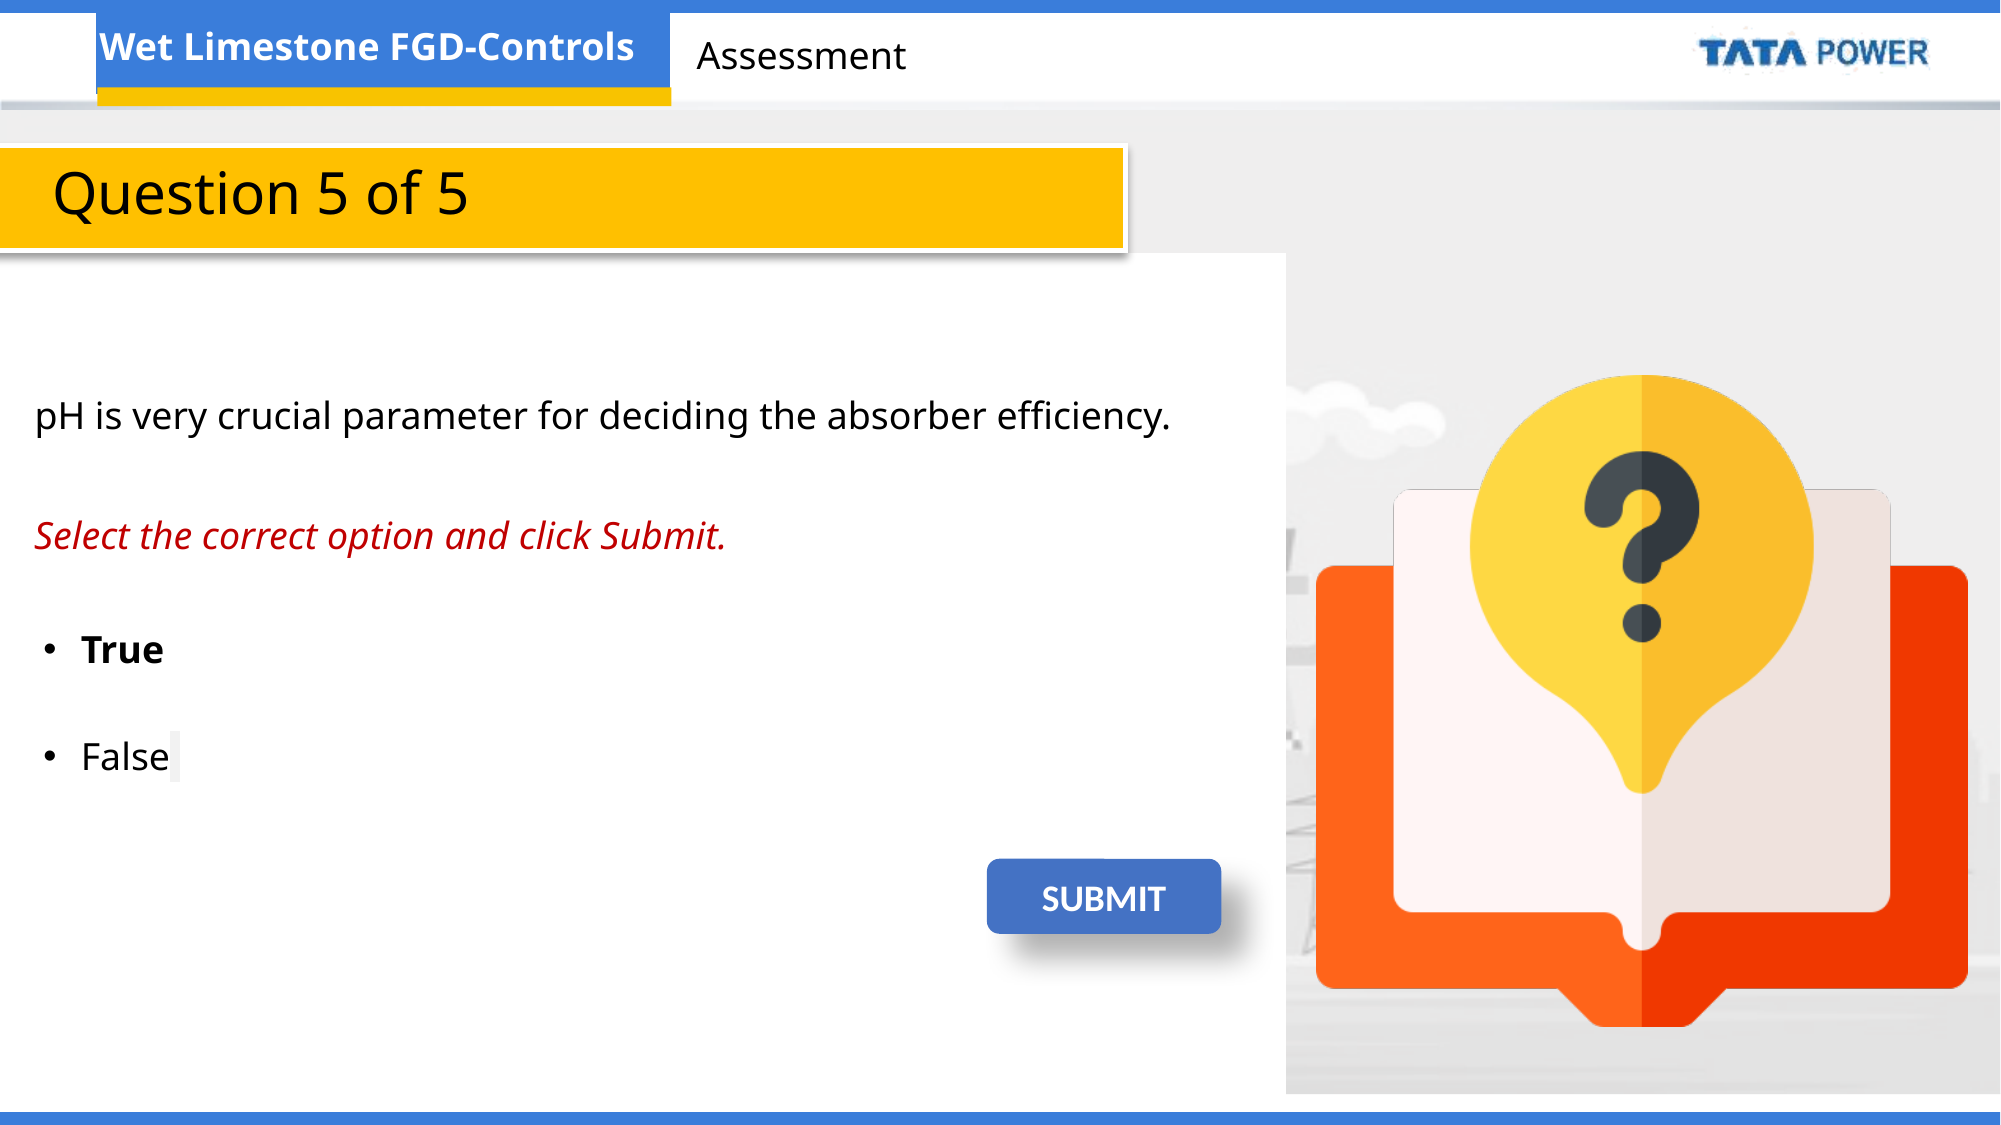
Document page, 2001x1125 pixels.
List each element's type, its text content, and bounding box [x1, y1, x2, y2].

text_box Assessment [672, 21, 1624, 85]
text_box Select the correct option and click Submit. [19, 504, 1002, 609]
list True False [28, 573, 1250, 928]
picture [0, 0, 2001, 1096]
list pH is very crucial parameter for deciding the absorber efficiency. [19, 390, 1254, 452]
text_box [527, 289, 2000, 421]
title Question 5 of 5 [37, 152, 1254, 240]
picture [1316, 421, 1968, 1027]
